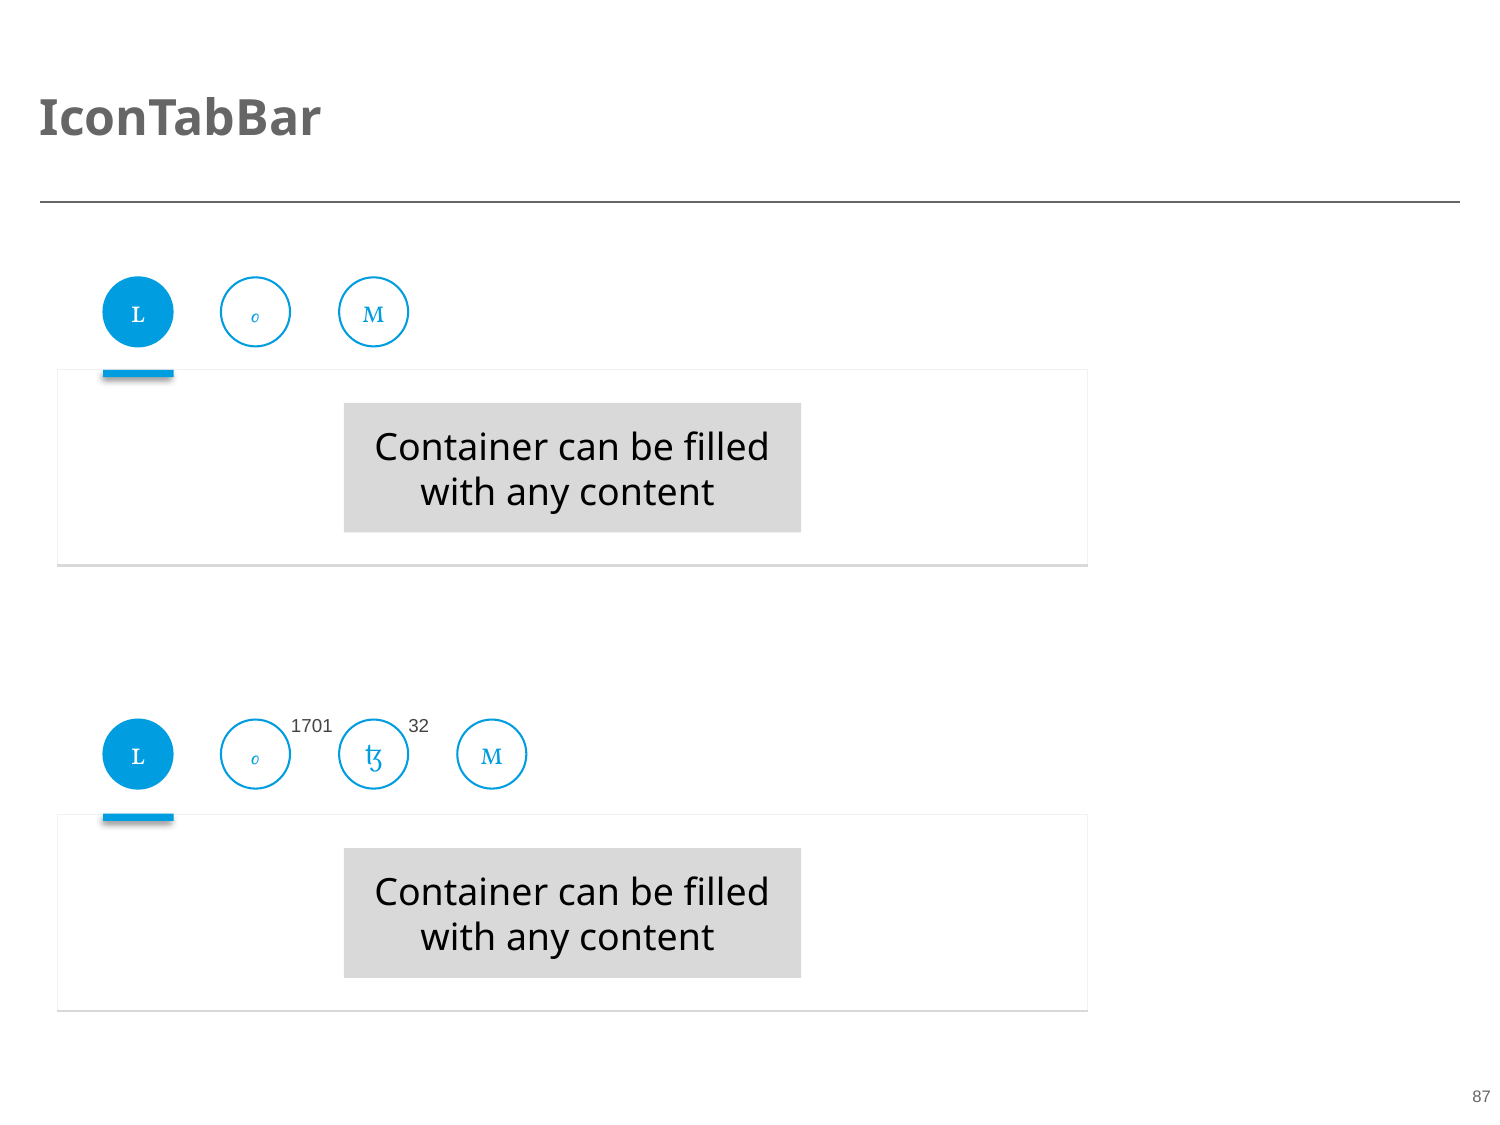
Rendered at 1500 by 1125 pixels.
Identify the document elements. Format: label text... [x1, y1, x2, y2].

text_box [56, 814, 1089, 1012]
title IconTabBar [39, 53, 1460, 178]
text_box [103, 276, 409, 347]
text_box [56, 369, 1089, 566]
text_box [103, 713, 527, 789]
